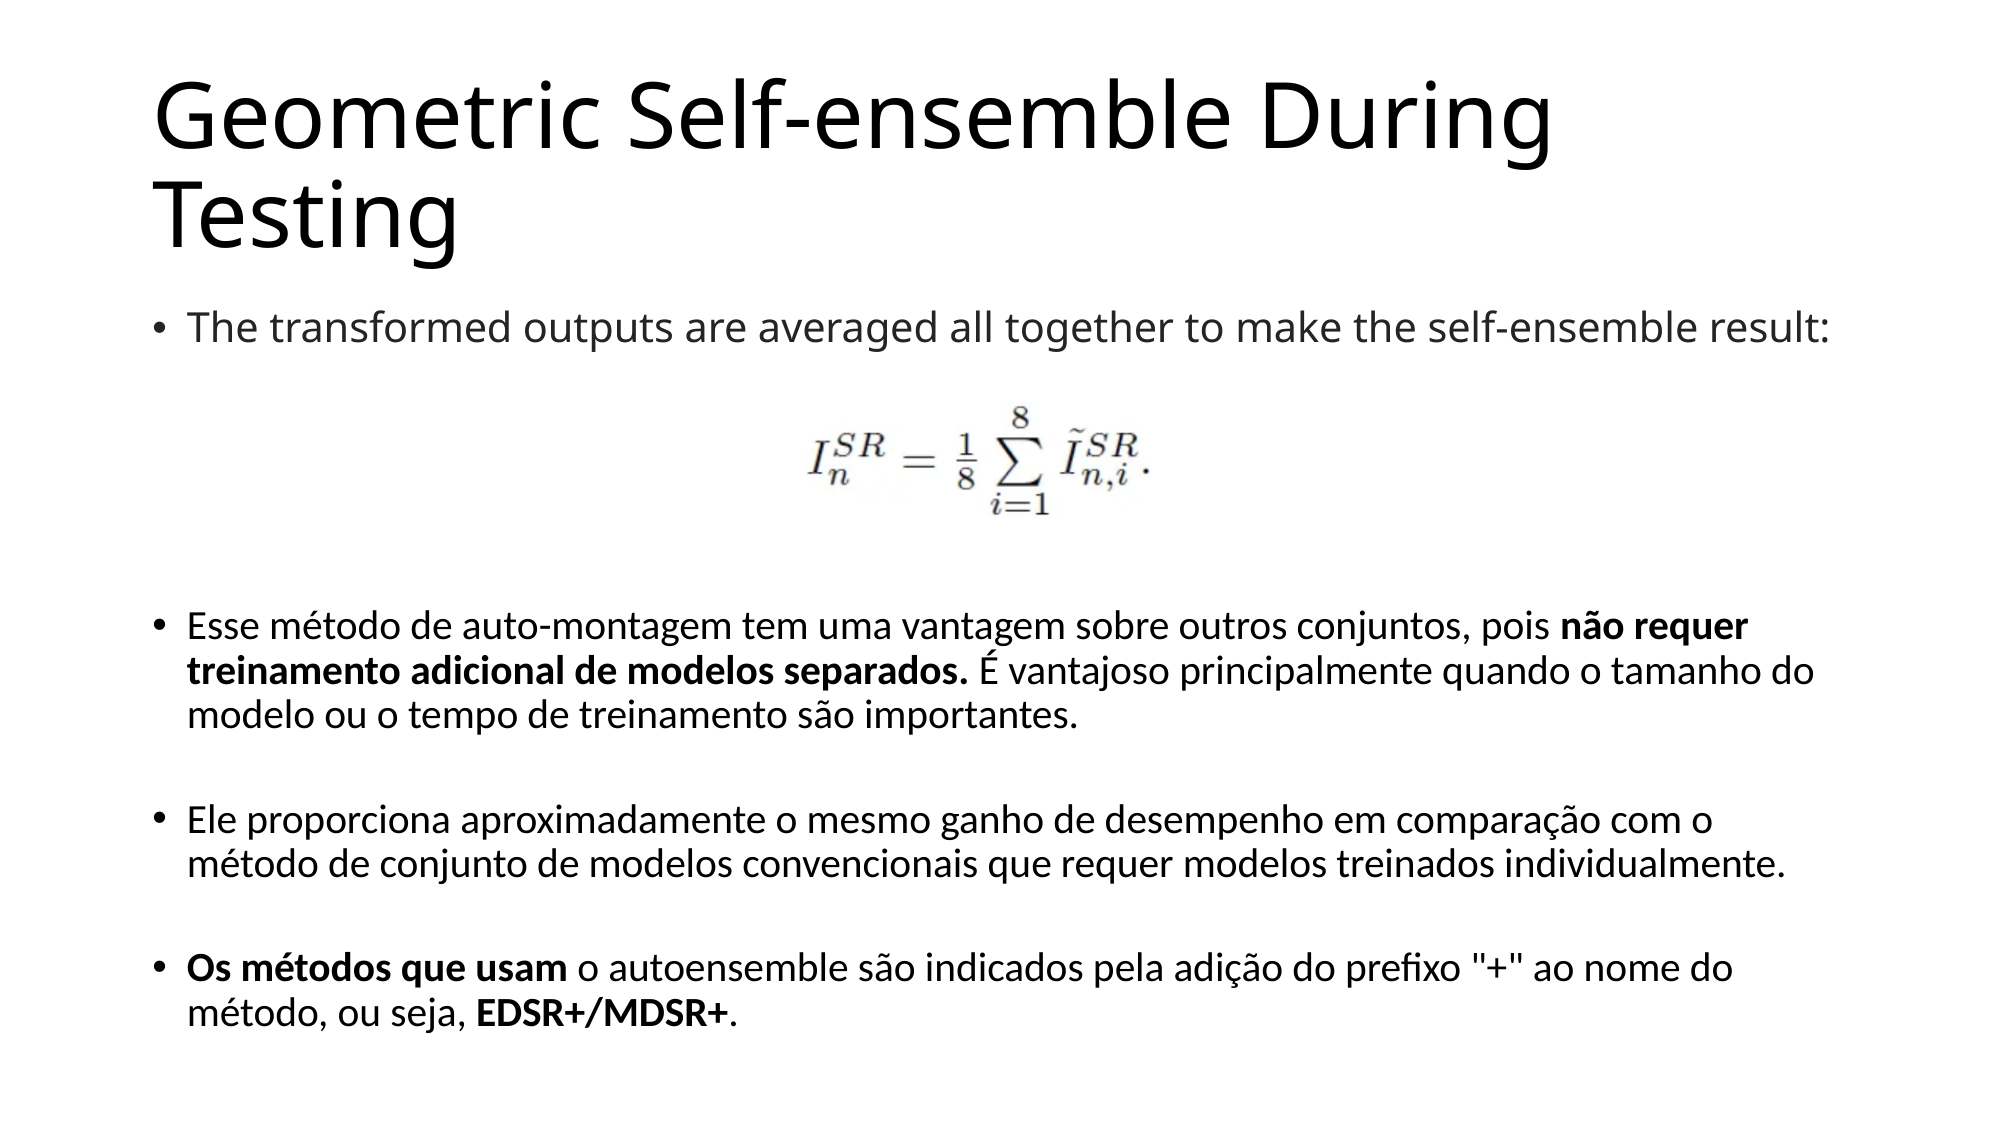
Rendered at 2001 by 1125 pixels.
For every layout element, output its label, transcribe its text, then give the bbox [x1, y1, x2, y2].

picture [779, 388, 1165, 534]
title Geometric Self-ensemble During Testing [137, 59, 1863, 278]
list The transformed outputs are averaged all together to make the self-ensemble result: Esse método de auto-montagem tem uma vantagem sobre outros conjuntos, pois não requer treinamento adicional de modelos separados. É vantajoso principalmente quando o tamanho do modelo ou o tempo de treinamento são importantes. Ele proporciona aproximadamente o mesmo ganho de desempenho em comparação com o método de conjunto de modelos convencionais que requer modelos treinados individualmente. Os métodos que usam o autoensemble são indicados pela adição do prefixo "+" ao nome do método, ou seja, EDSR+/MDSR+. [137, 299, 1863, 1097]
